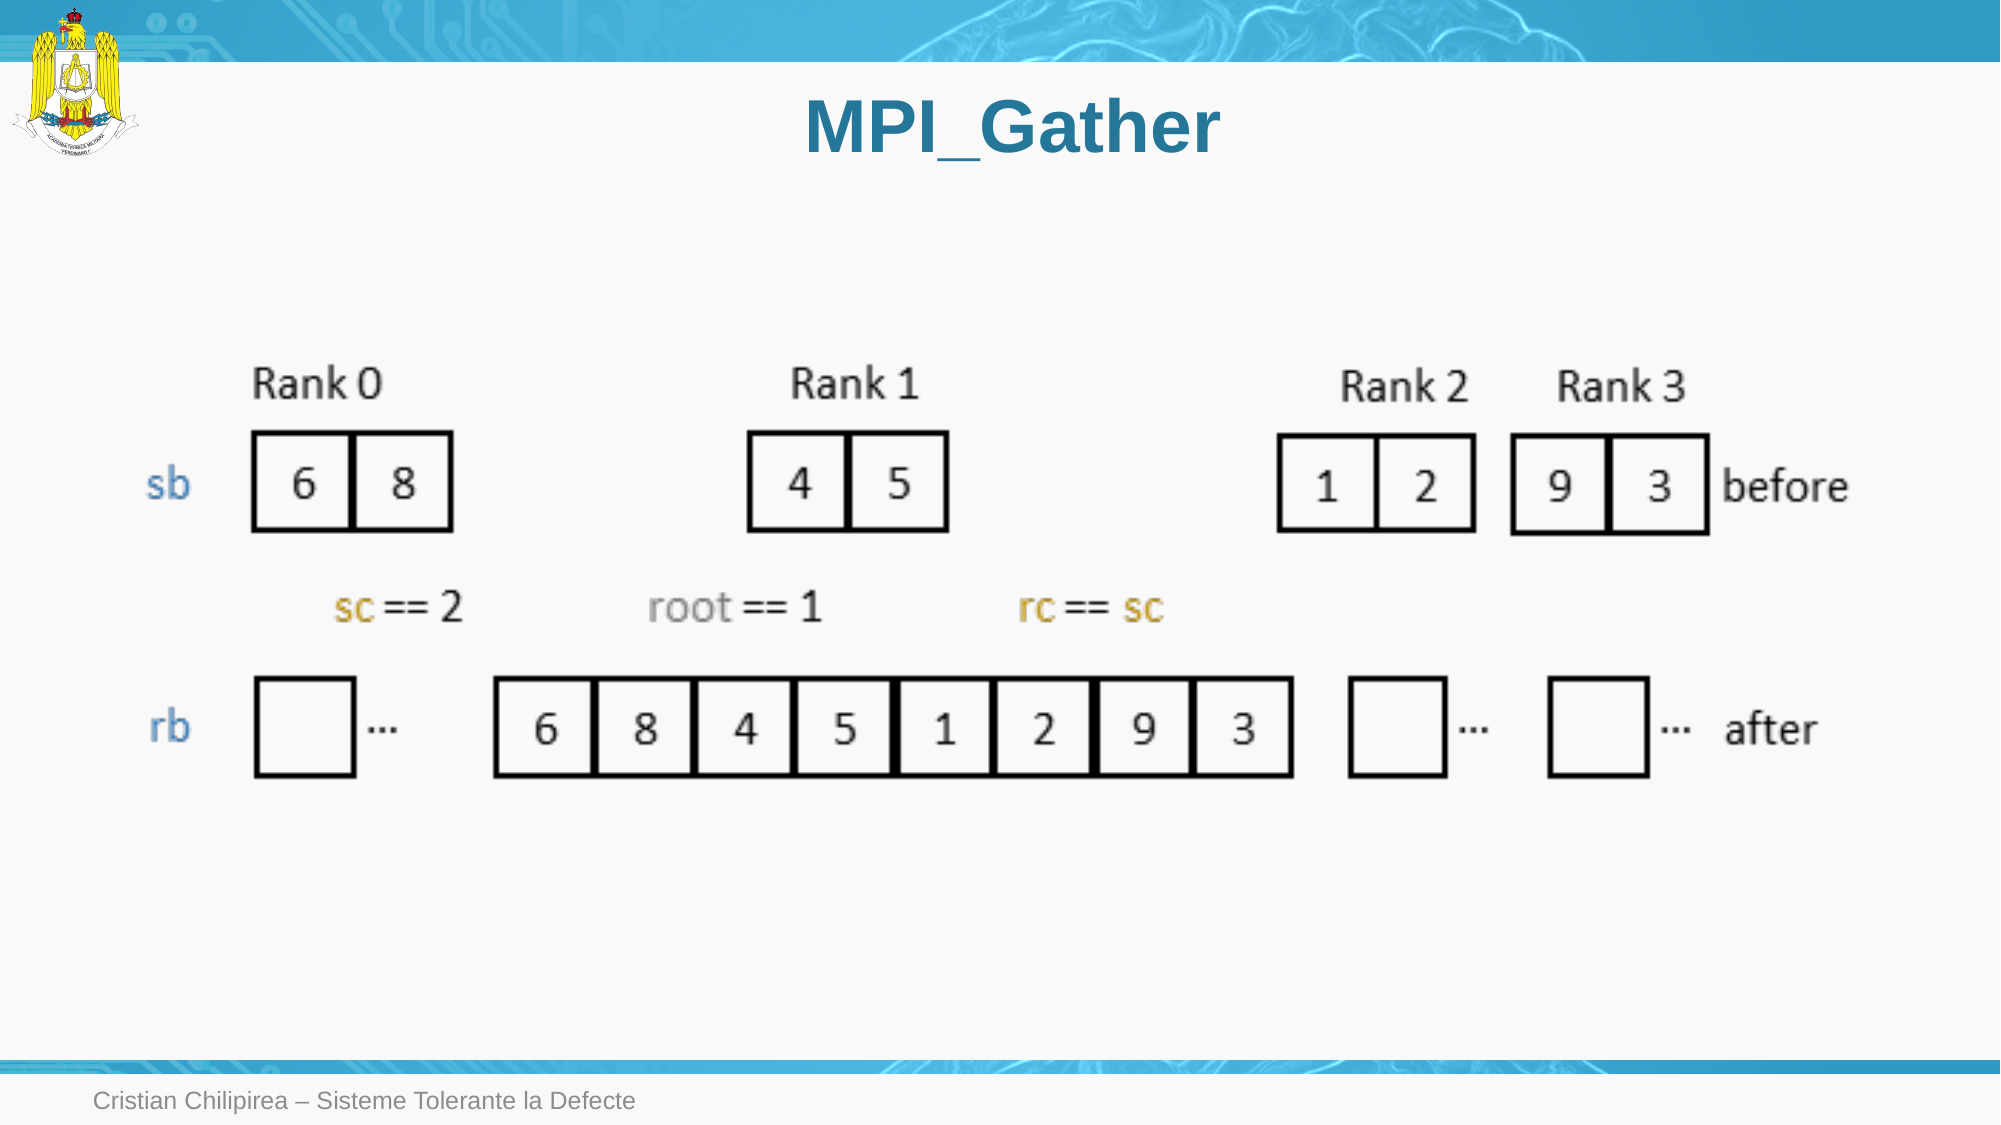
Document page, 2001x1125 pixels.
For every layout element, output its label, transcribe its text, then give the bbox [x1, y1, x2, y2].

picture [104, 334, 1896, 791]
footer Cristian Chilipirea – Sisteme Tolerante la Defecte [77, 1073, 1338, 1125]
title MPI_Gather [150, 76, 1876, 180]
picture [0, 0, 2000, 156]
picture [0, 1060, 2000, 1074]
